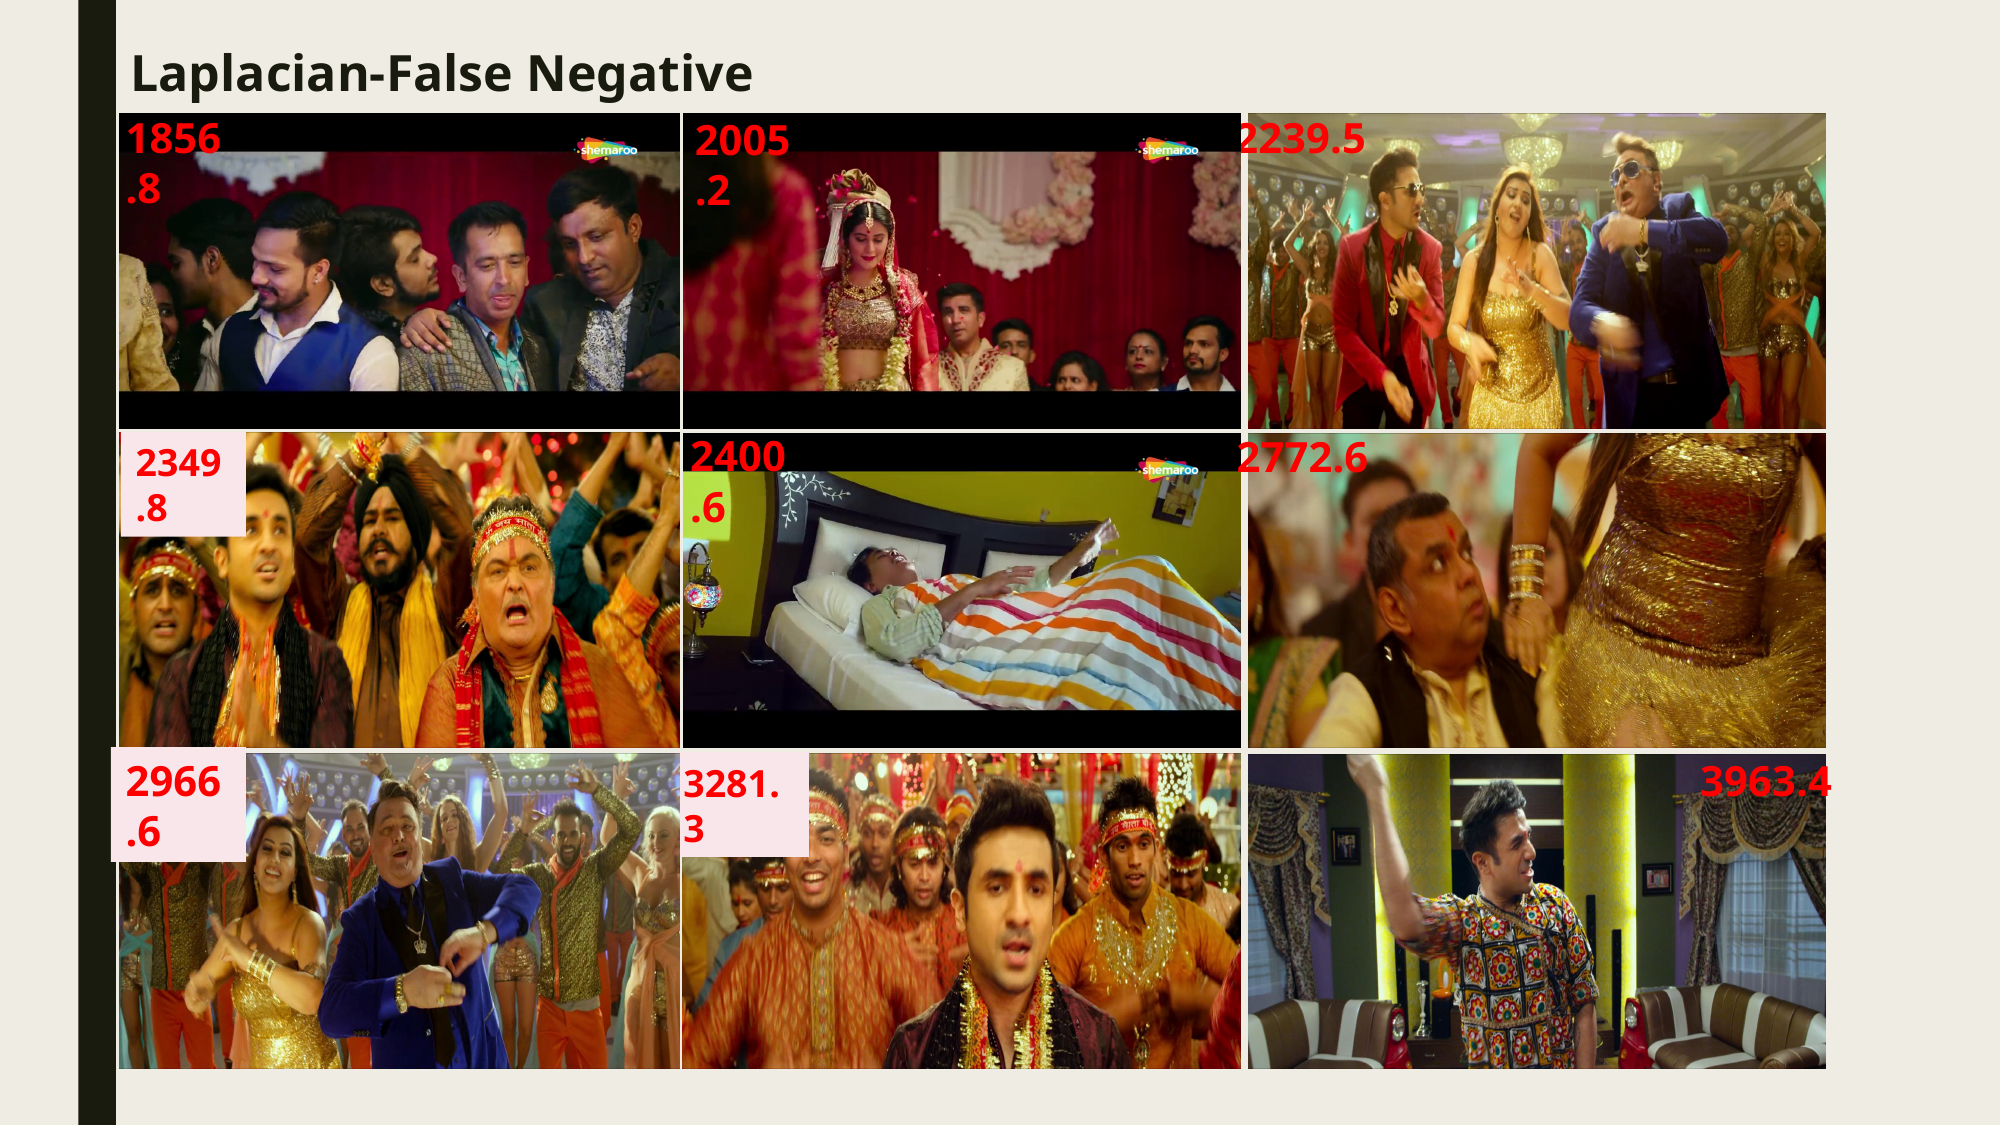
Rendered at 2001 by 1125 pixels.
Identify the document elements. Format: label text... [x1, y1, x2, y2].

picture [1248, 754, 1826, 1069]
text_box 1856.8 [110, 104, 246, 220]
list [682, 753, 1241, 1069]
text_box 2772.6 [1221, 422, 1384, 488]
text_box 2005.2 [679, 106, 815, 221]
text_box 3963.4 [1685, 747, 1847, 812]
picture [119, 753, 680, 1069]
title Laplacian-False Negative [115, 40, 1691, 110]
picture [119, 113, 680, 429]
picture [1248, 433, 1826, 748]
picture [683, 433, 1241, 748]
text_box 2400.6 [675, 422, 811, 538]
text_box 2966.6 [110, 747, 246, 862]
text_box 2239.5 [1219, 104, 1382, 170]
picture [1248, 113, 1826, 429]
picture [119, 432, 680, 748]
picture [683, 113, 1241, 429]
